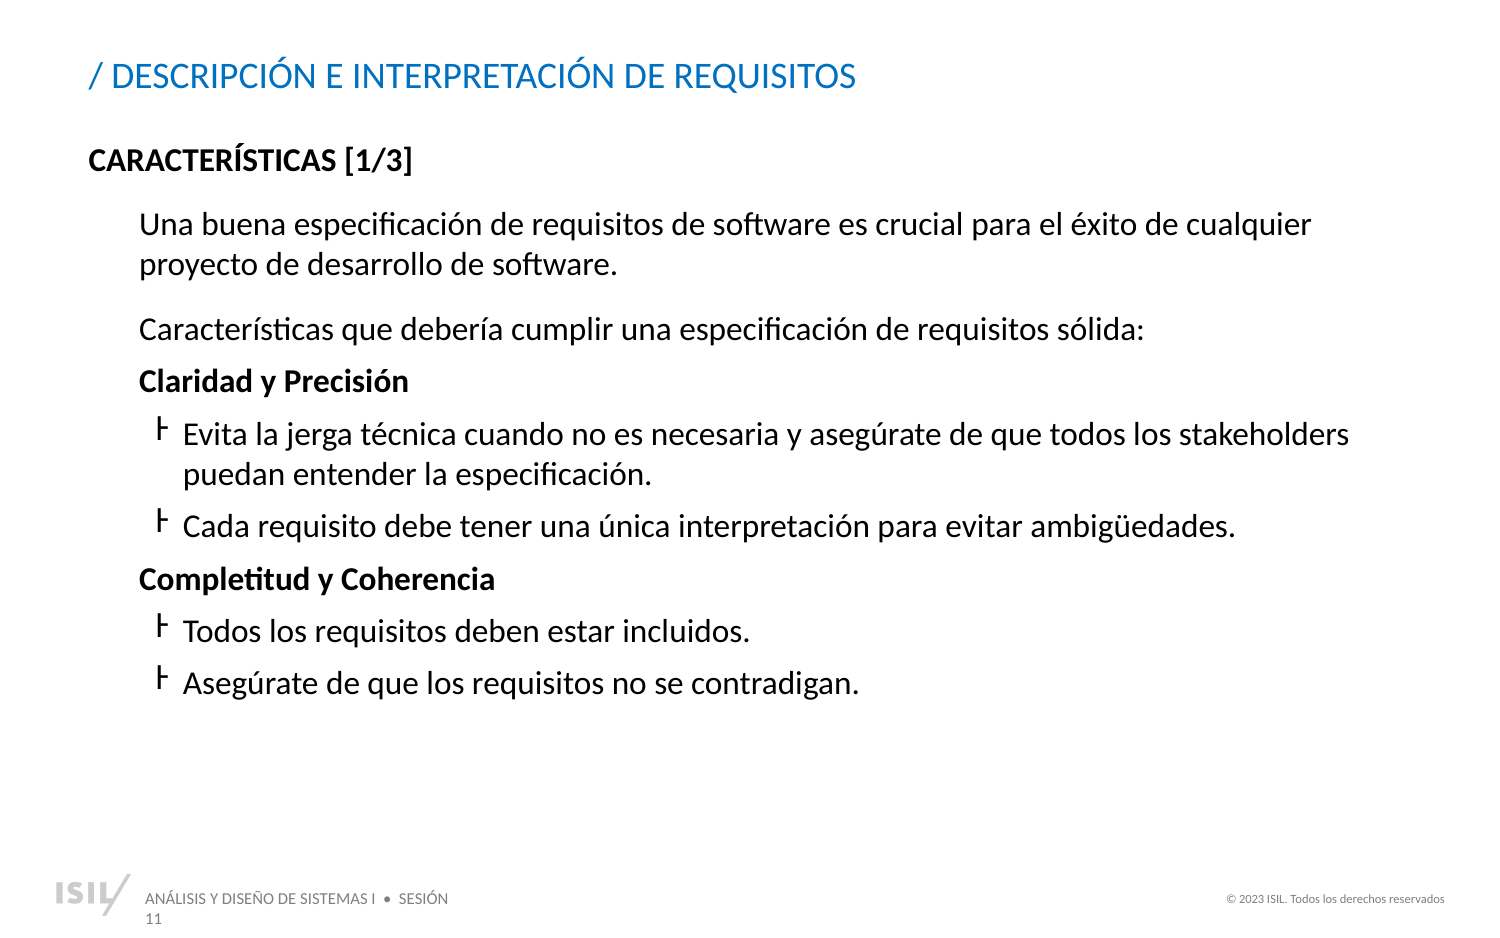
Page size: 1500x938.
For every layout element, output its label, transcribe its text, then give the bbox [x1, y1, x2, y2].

list Una buena especificación de requisitos de software es crucial para el éxito de cualquier proyecto de desarrollo de software. Características que debería cumplir una especificación de requisitos sólida: Claridad y Precisión Evita la jerga técnica cuando no es necesaria y asegúrate de que todos los stakeholders puedan entender la especificación. Cada requisito debe tener una única interpretación para evitar ambigüedades. Completitud y Coherencia Todos los requisitos deben estar incluidos. Asegúrate de que los requisitos no se contradigan. [124, 194, 1382, 867]
list / DESCRIPCIÓN E INTERPRETACIÓN DE REQUISITOS [76, 45, 1424, 104]
list CARACTERÍSTICAS [1/3] [76, 132, 750, 191]
